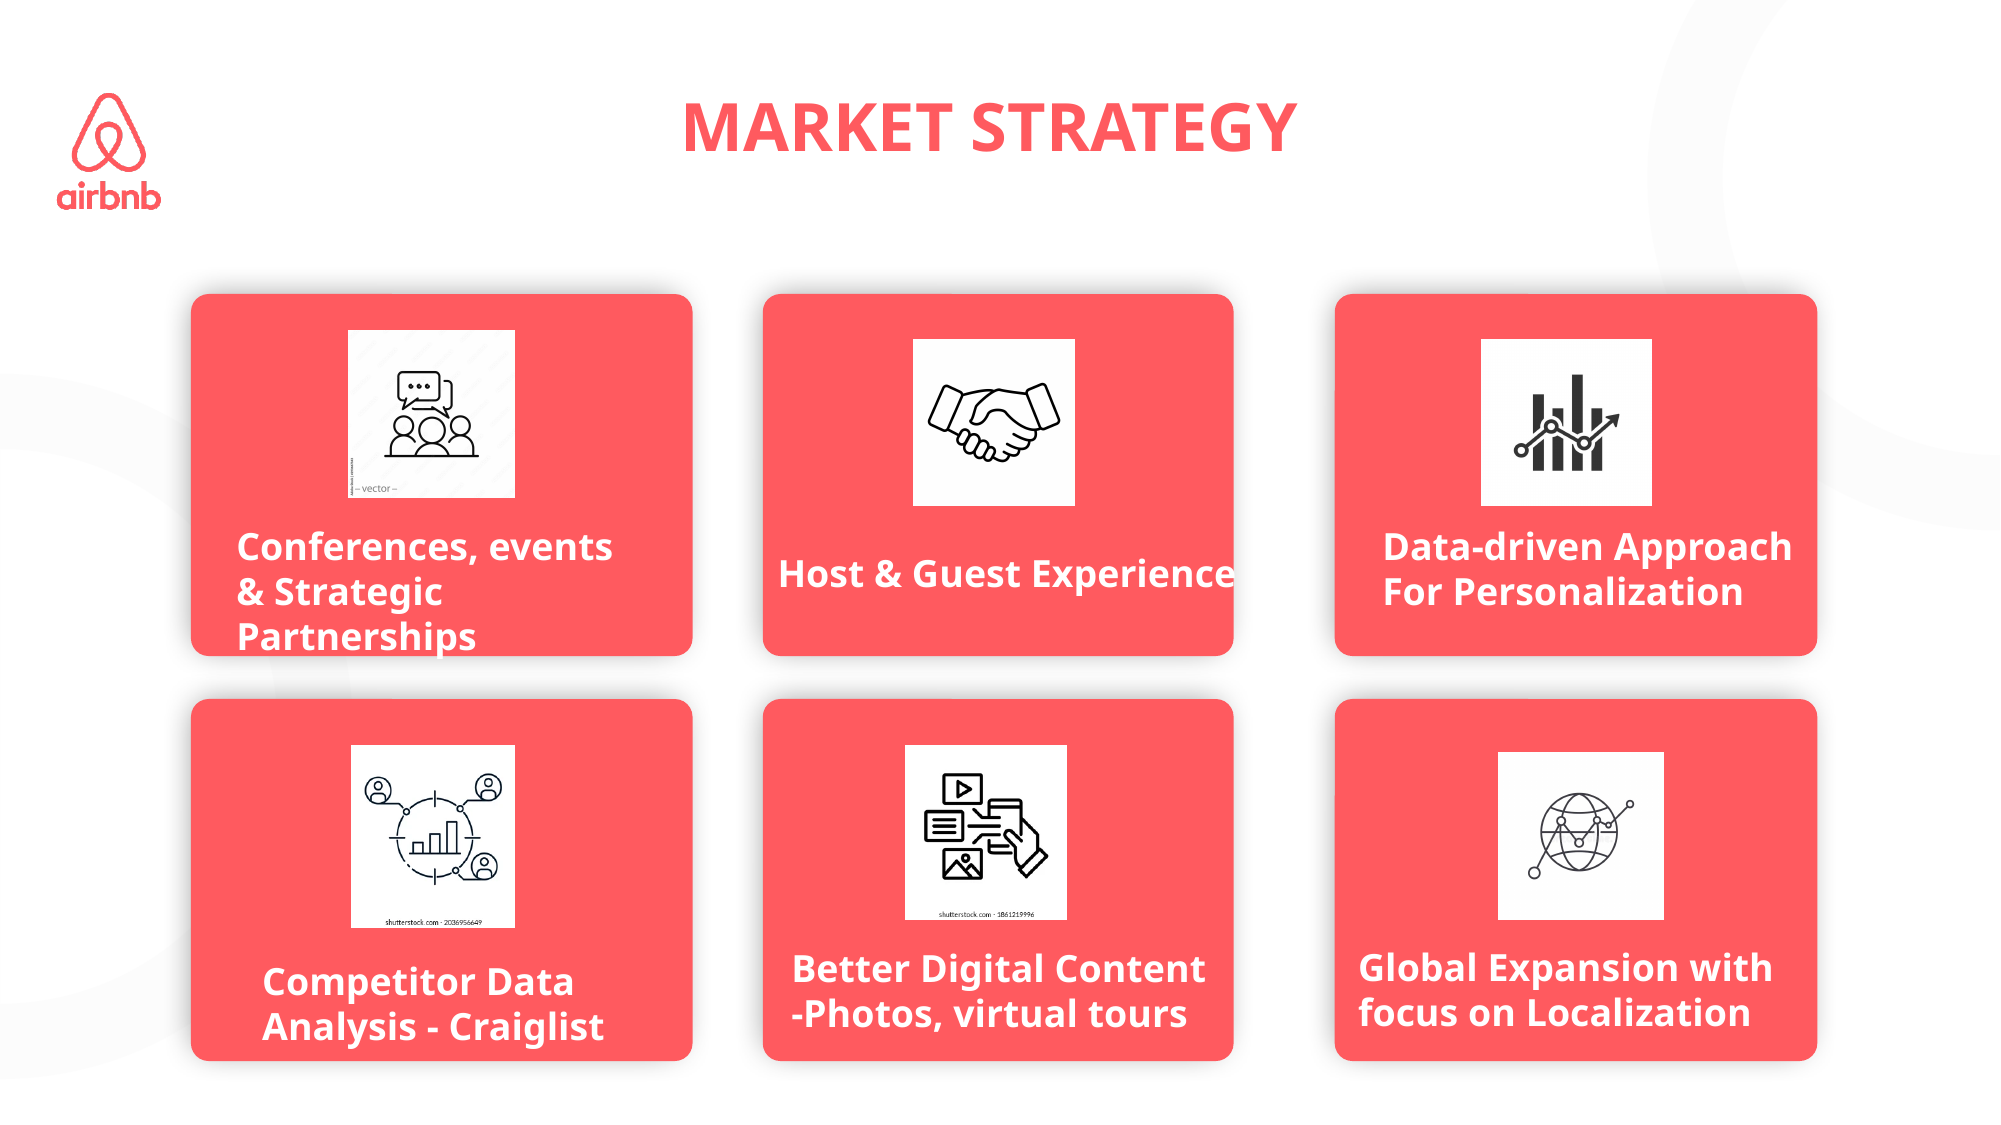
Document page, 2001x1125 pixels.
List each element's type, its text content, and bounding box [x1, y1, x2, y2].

title MARKET STRATEGY [151, 68, 1828, 192]
picture [348, 330, 515, 498]
picture [1498, 752, 1664, 920]
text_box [190, 294, 1818, 1062]
picture [913, 339, 1075, 506]
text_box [252, 936, 1826, 1102]
picture [53, 91, 163, 211]
picture [351, 745, 515, 928]
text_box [221, 514, 1832, 667]
picture [1481, 339, 1652, 506]
picture [905, 745, 1067, 920]
